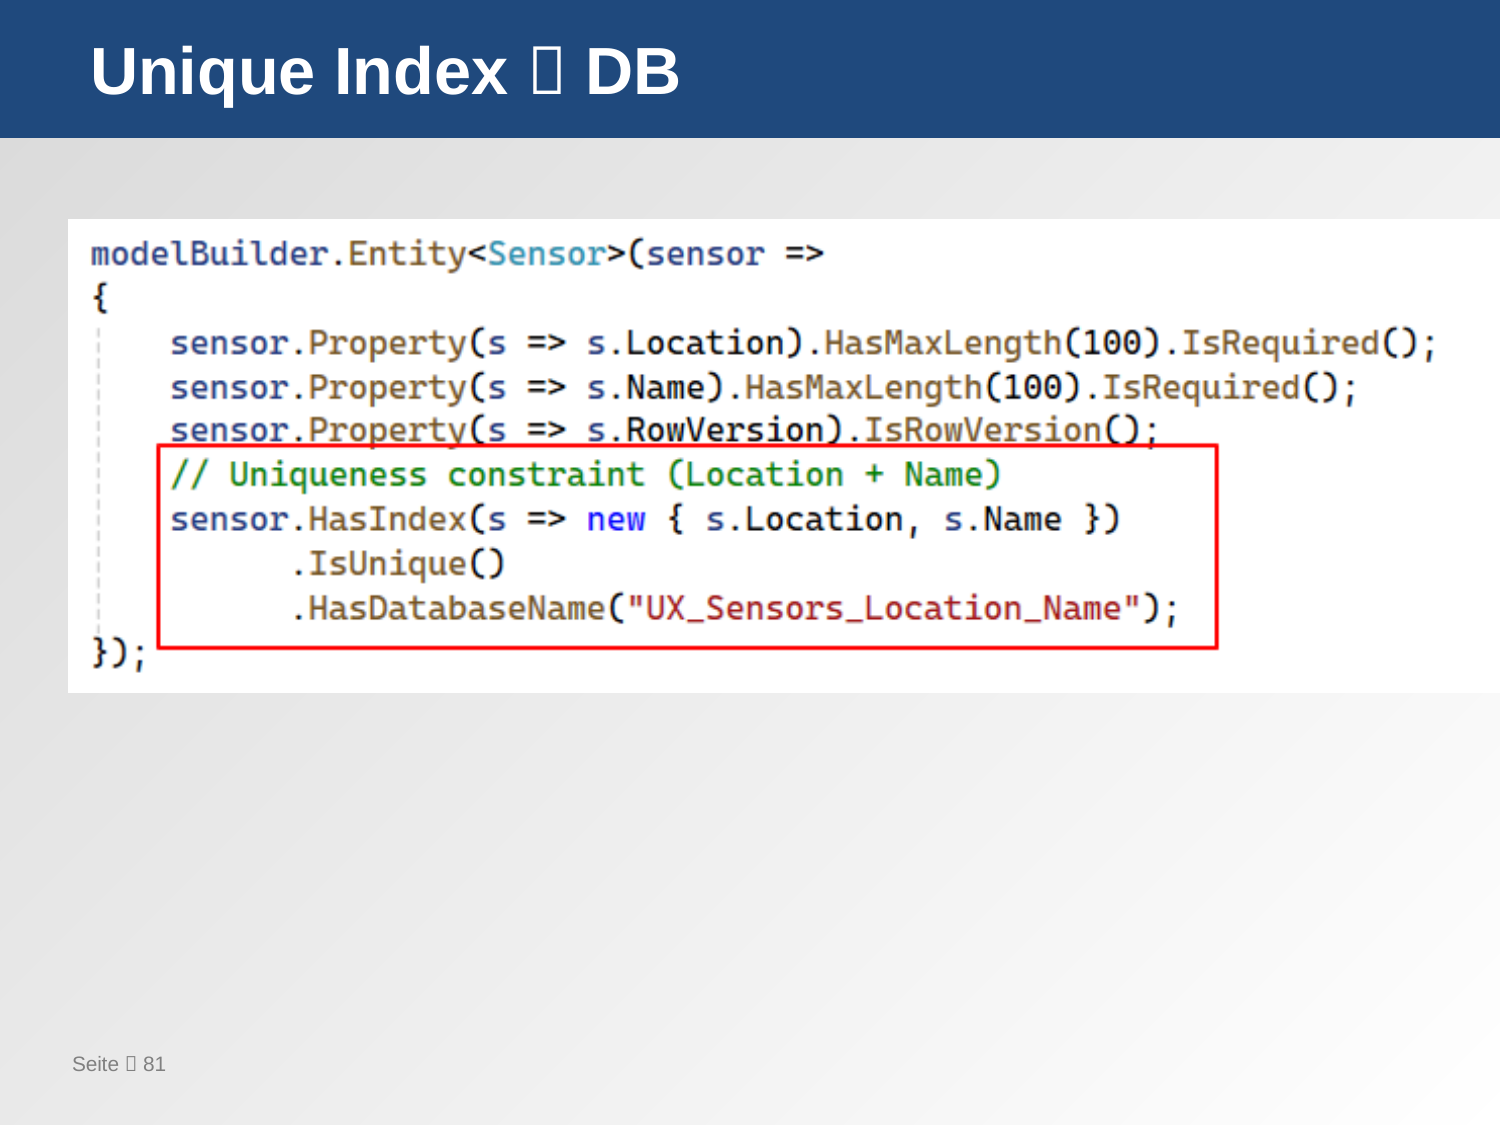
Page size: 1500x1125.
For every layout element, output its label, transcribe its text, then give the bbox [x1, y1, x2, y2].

picture [68, 219, 1500, 693]
title Unique Index  DB [75, 20, 1425, 208]
